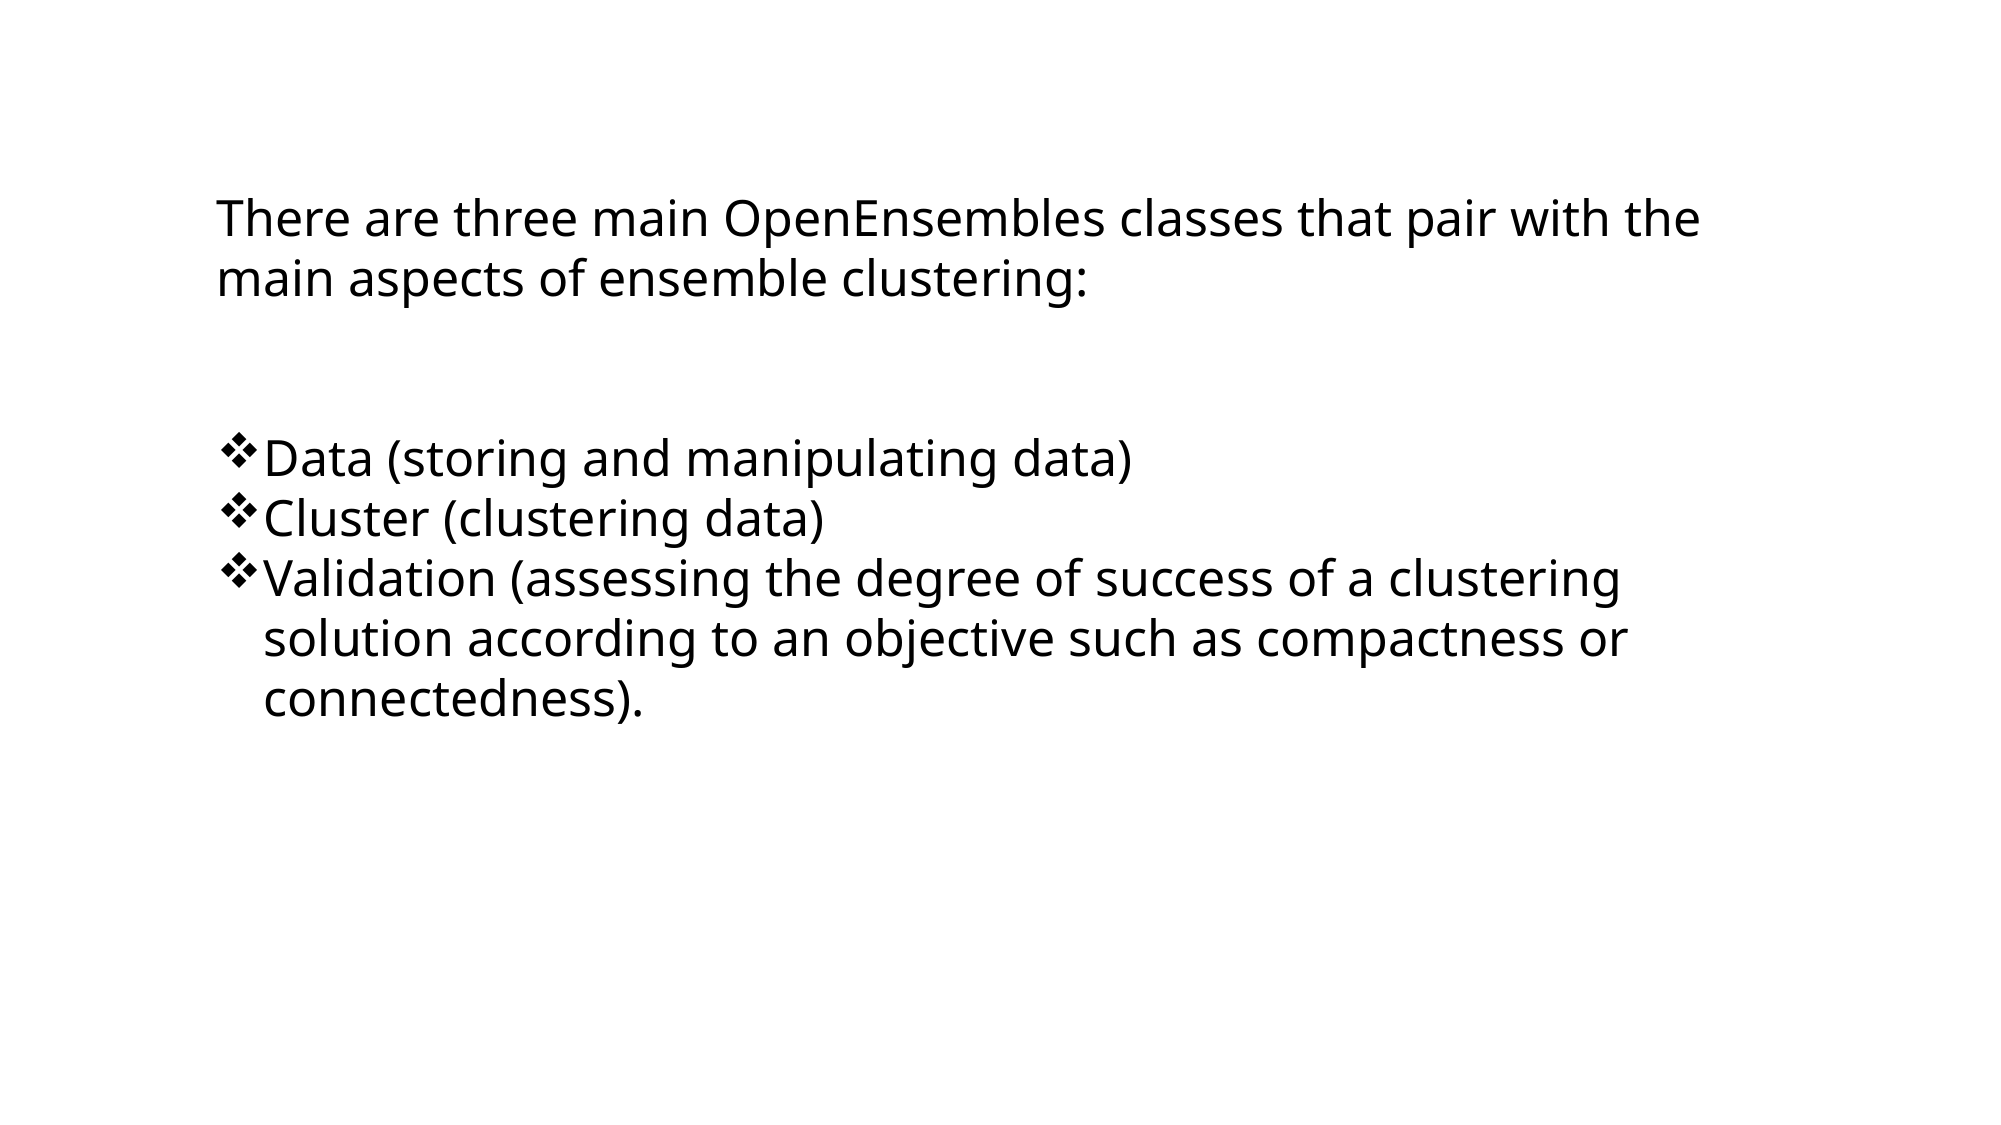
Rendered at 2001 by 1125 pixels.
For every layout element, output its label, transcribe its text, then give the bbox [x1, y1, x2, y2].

text_box There are three main OpenEnsembles classes that pair with the main aspects of ensemble clustering: Data (storing and manipulating data) Cluster (clustering data) Validation (assessing the degree of success of a clustering solution according to an objective such as compactness or connectedness). [202, 179, 1733, 914]
